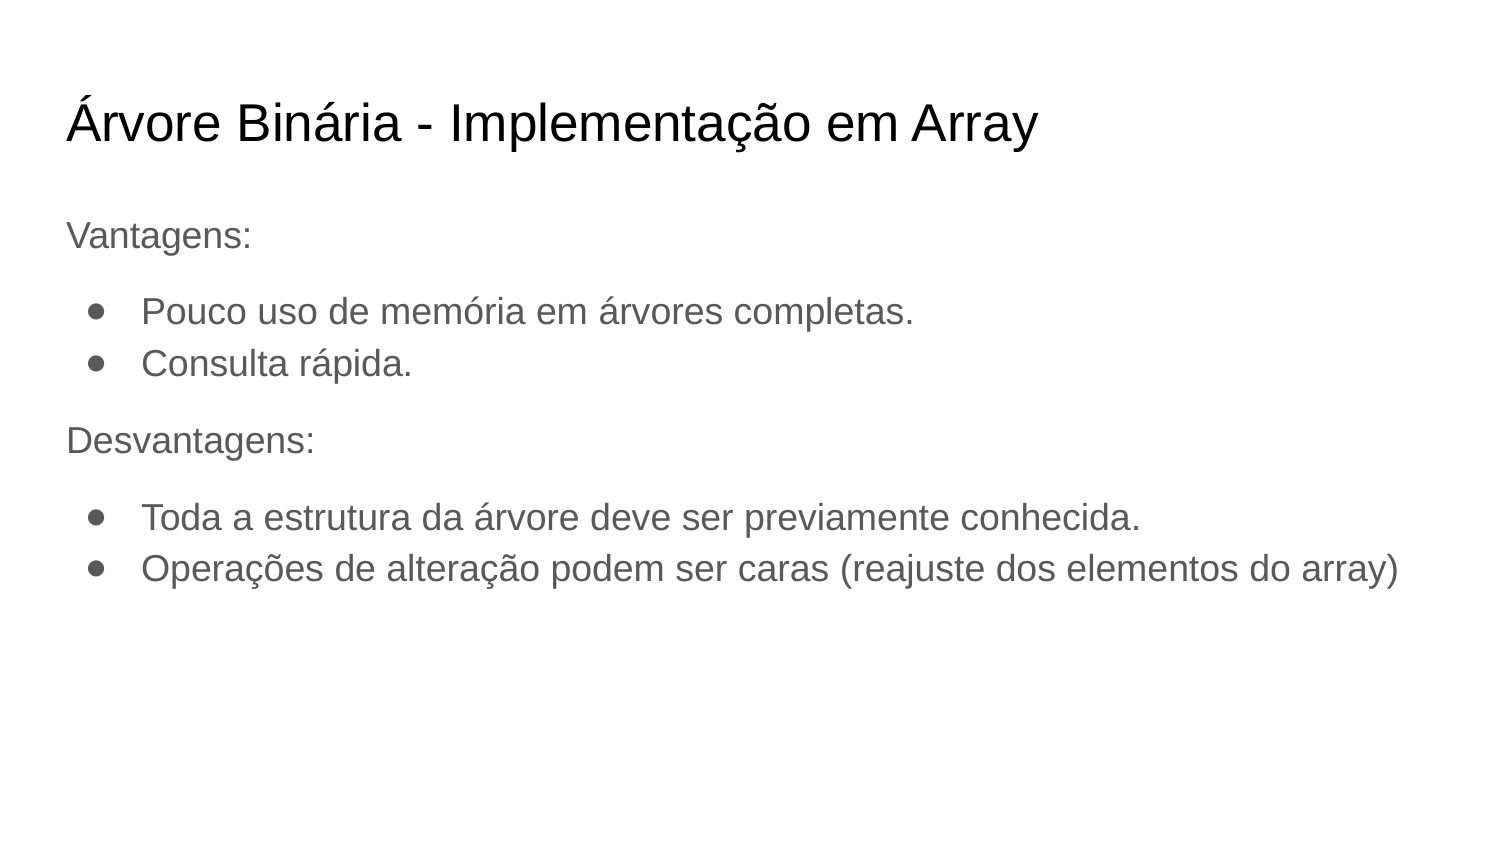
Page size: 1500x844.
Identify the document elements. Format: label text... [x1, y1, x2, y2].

title Árvore Binária - Implementação em Array [51, 72, 1449, 167]
list Vantagens: Pouco uso de memória em árvores completas. Consulta rápida. Desvantagens: Toda a estrutura da árvore deve ser previamente conhecida. Operações de alteração podem ser caras (reajuste dos elementos do array) [51, 189, 1449, 750]
